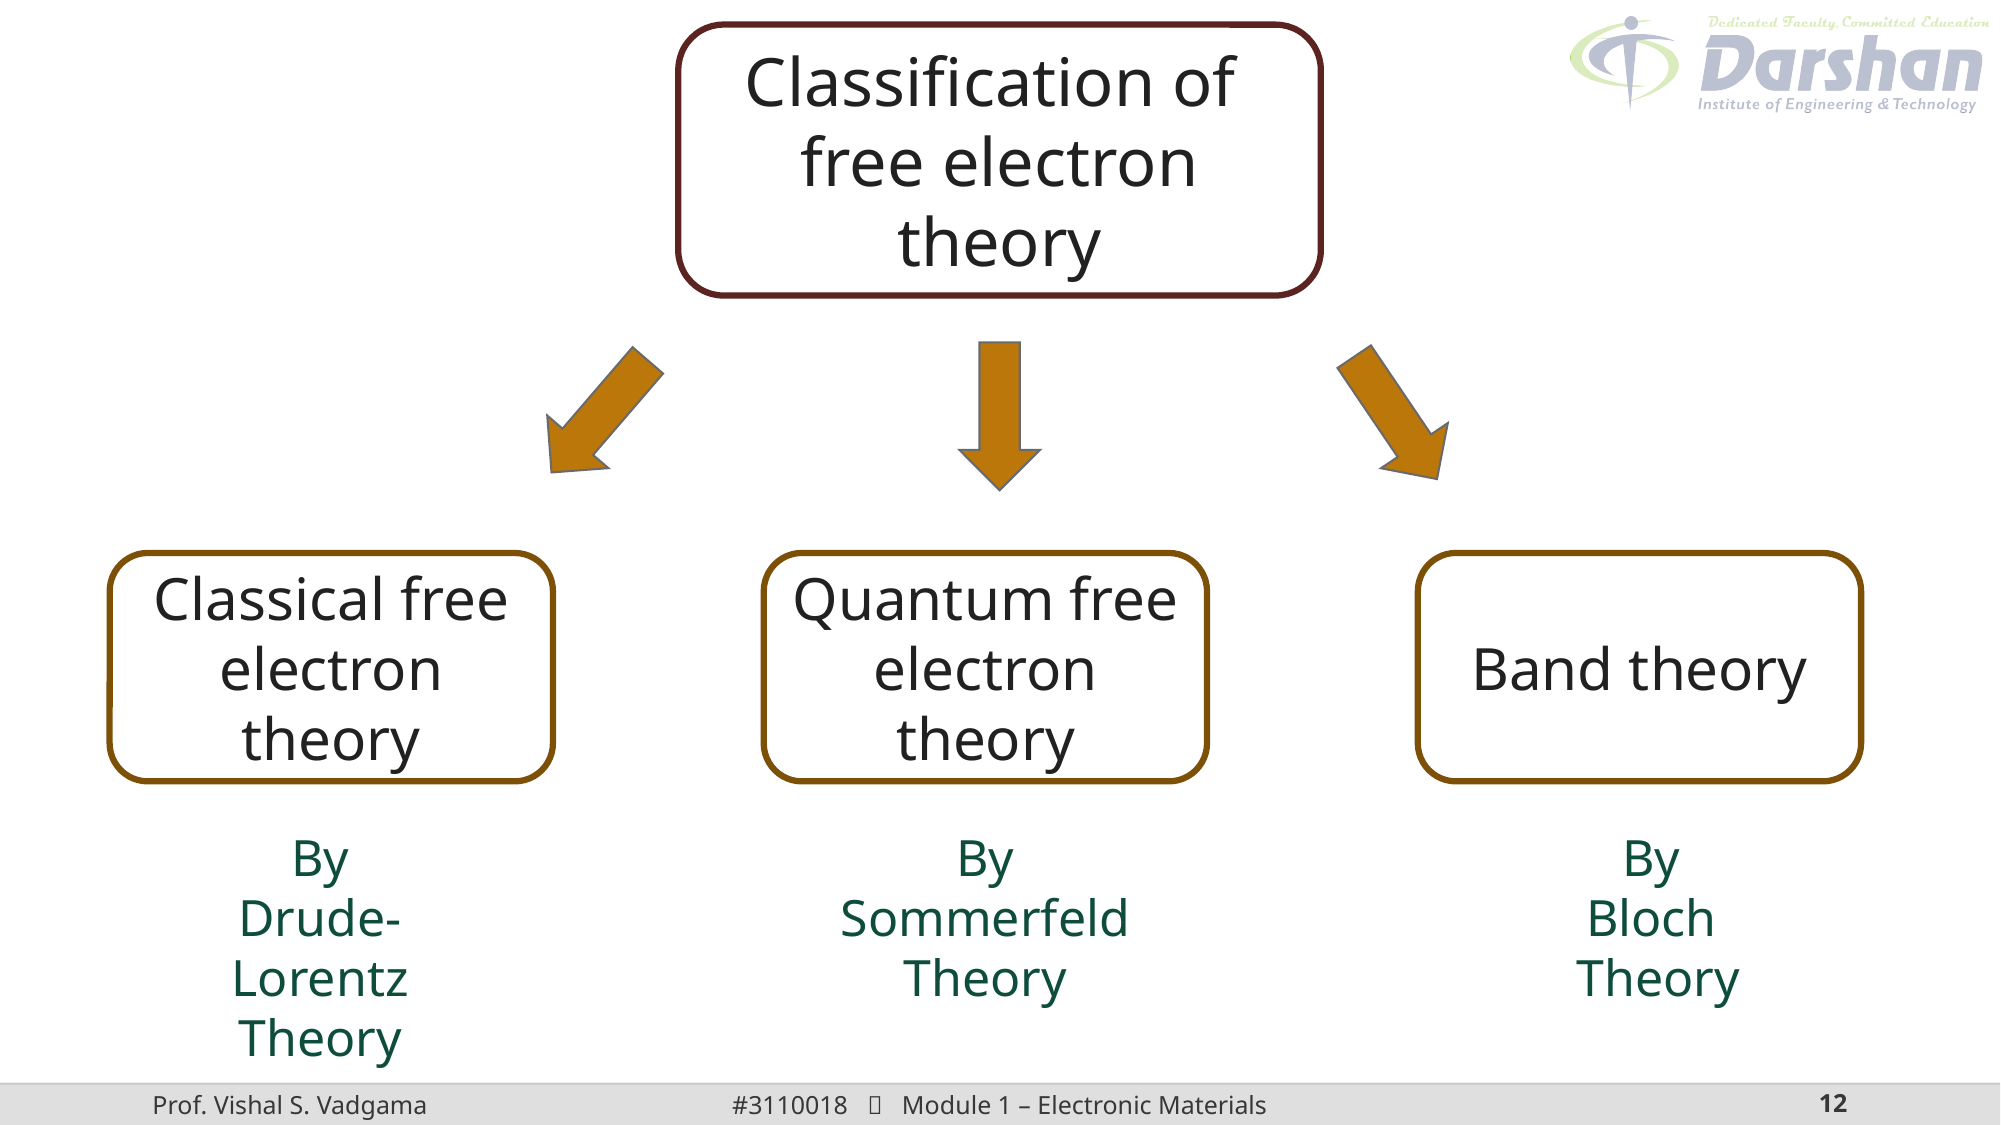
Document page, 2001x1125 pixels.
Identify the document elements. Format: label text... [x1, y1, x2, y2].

text_box [956, 341, 1043, 492]
text_box By Bloch Theory [1474, 819, 1829, 1015]
text_box Quantum free electron theory [762, 551, 1209, 783]
text_box The Schrodinger’s equations are: [1570, 16, 1990, 113]
text_box By Sommerfeld Theory [808, 819, 1163, 1015]
text_box Classical free electron theory [108, 551, 554, 783]
text_box [1336, 343, 1450, 481]
text_box Classification of free electron theory [677, 23, 1322, 297]
text_box Band theory [1416, 551, 1863, 783]
text_box [546, 345, 665, 474]
text_box By Drude-Lorentz Theory [143, 819, 497, 1075]
